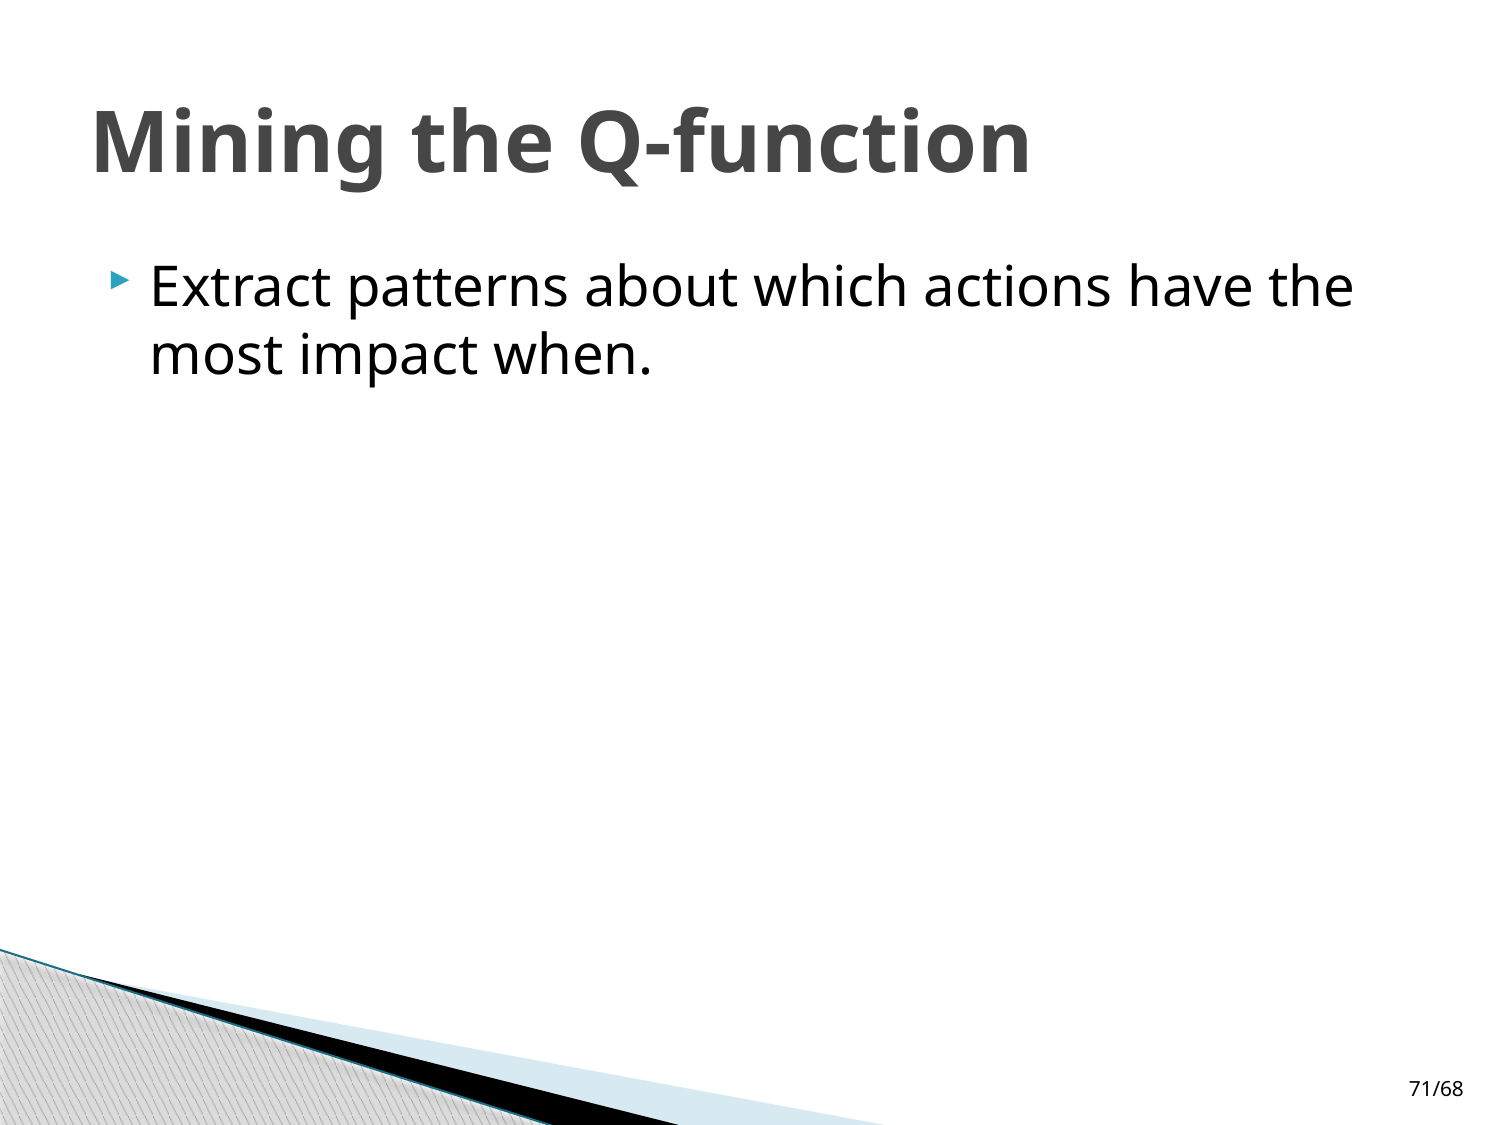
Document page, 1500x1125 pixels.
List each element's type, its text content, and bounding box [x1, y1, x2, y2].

list Extract patterns about which actions have the most impact when. [75, 243, 1425, 986]
slide_number 71/68 [1376, 1051, 1479, 1112]
title Mining the Q-function [75, 45, 1425, 233]
